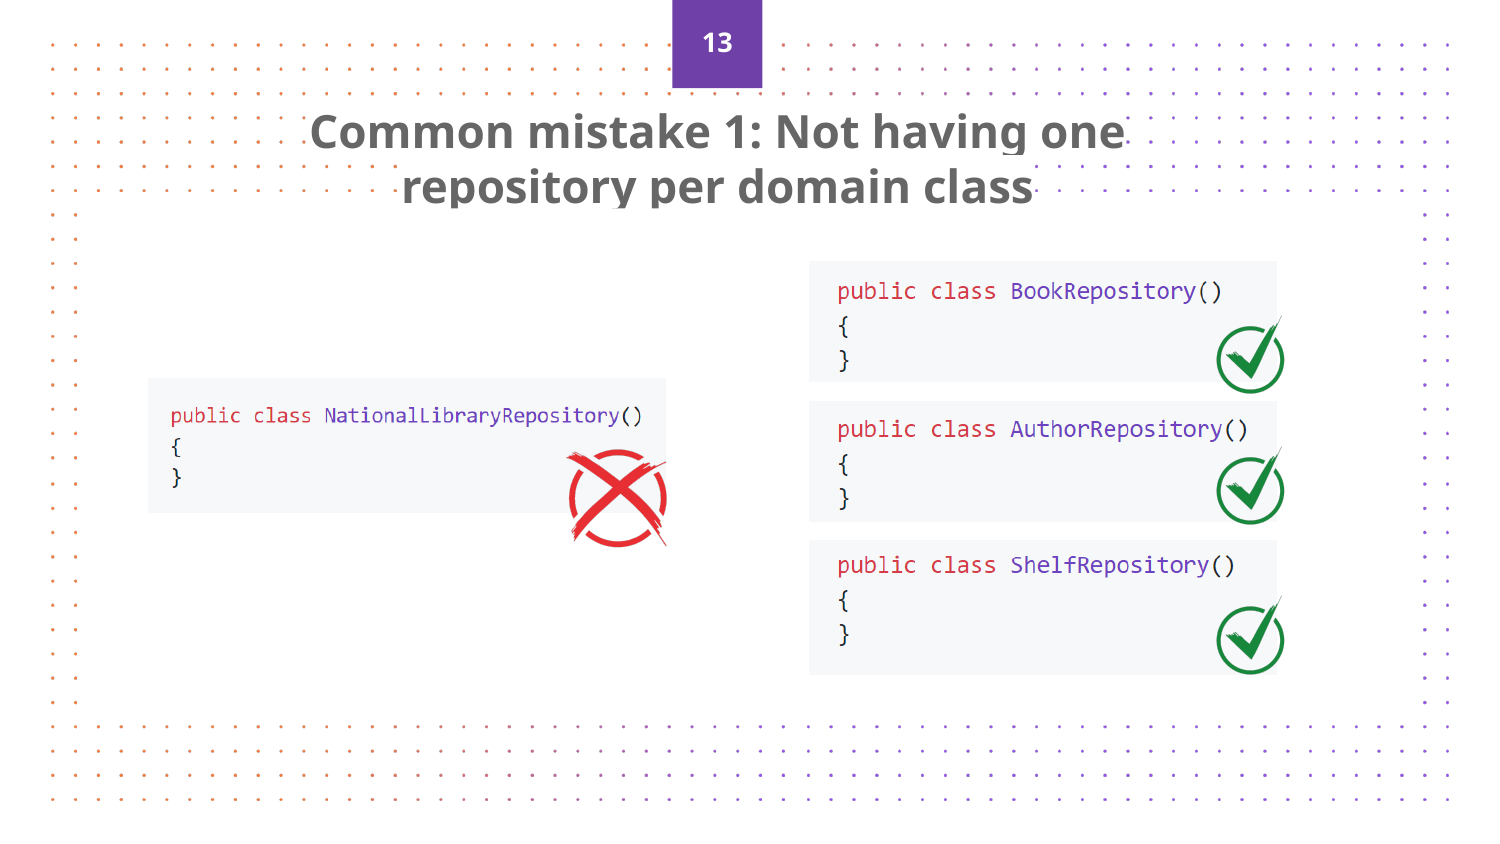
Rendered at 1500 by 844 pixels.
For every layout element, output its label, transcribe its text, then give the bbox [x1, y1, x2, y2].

picture [147, 378, 682, 558]
picture [808, 540, 1297, 682]
picture [51, 43, 1449, 801]
picture [808, 260, 1297, 532]
text_box Common mistake 1: Not having one repository per domain class [279, 88, 1155, 208]
slide_number ‹#› [672, 0, 763, 88]
text_box [93, 208, 1412, 709]
